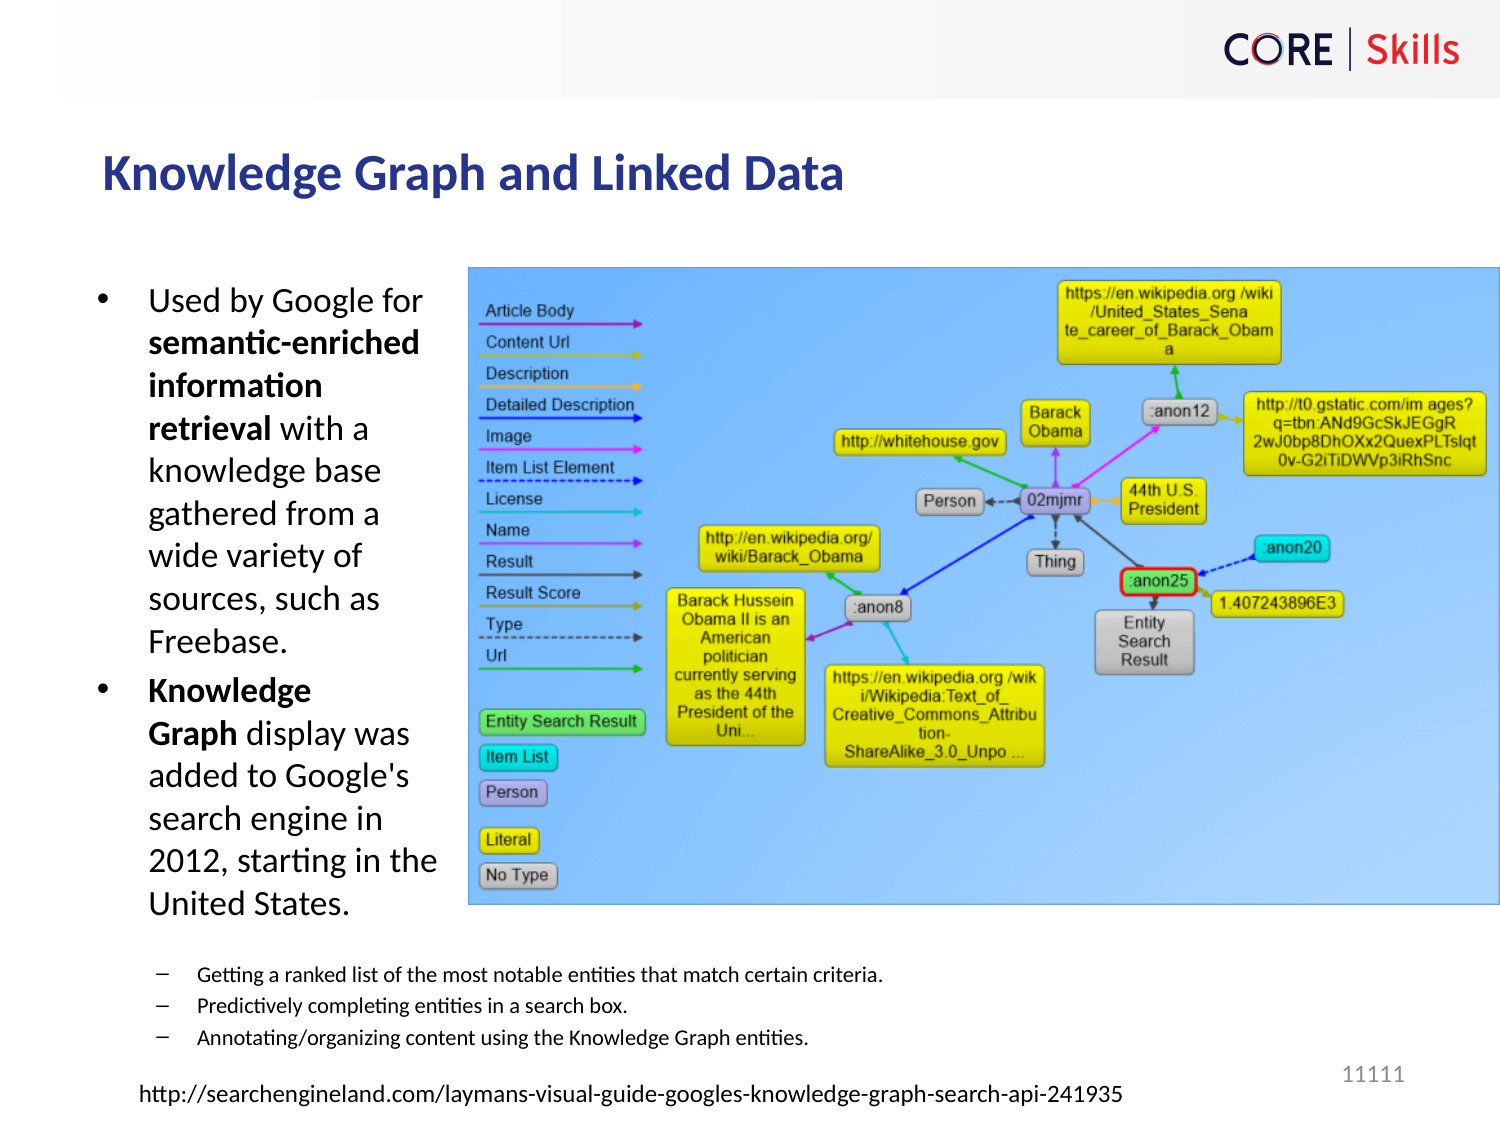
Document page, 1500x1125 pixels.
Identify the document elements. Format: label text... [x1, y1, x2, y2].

list Knowledge Graph and Linked Data [82, 128, 1075, 224]
picture [0, 0, 1500, 99]
text_box Getting a ranked list of the most notable entities that match certain criteria. Predictively completing entities in a search box. Annotating/organizing content using the Knowledge Graph entities. [76, 952, 1353, 1059]
text_box http://searchengineland.com/laymans-visual-guide-googles-knowledge-graph-search-api-241935 [123, 1070, 1388, 1116]
list Used by Google for semantic-enriched information retrieval with a knowledge base gathered from a wide variety of sources, such as Freebase. Knowledge Graph display was added to Google's search engine in 2012, starting in the United States. [76, 266, 468, 941]
slide_number 11111 [1074, 1042, 1425, 1103]
picture [467, 266, 1500, 905]
